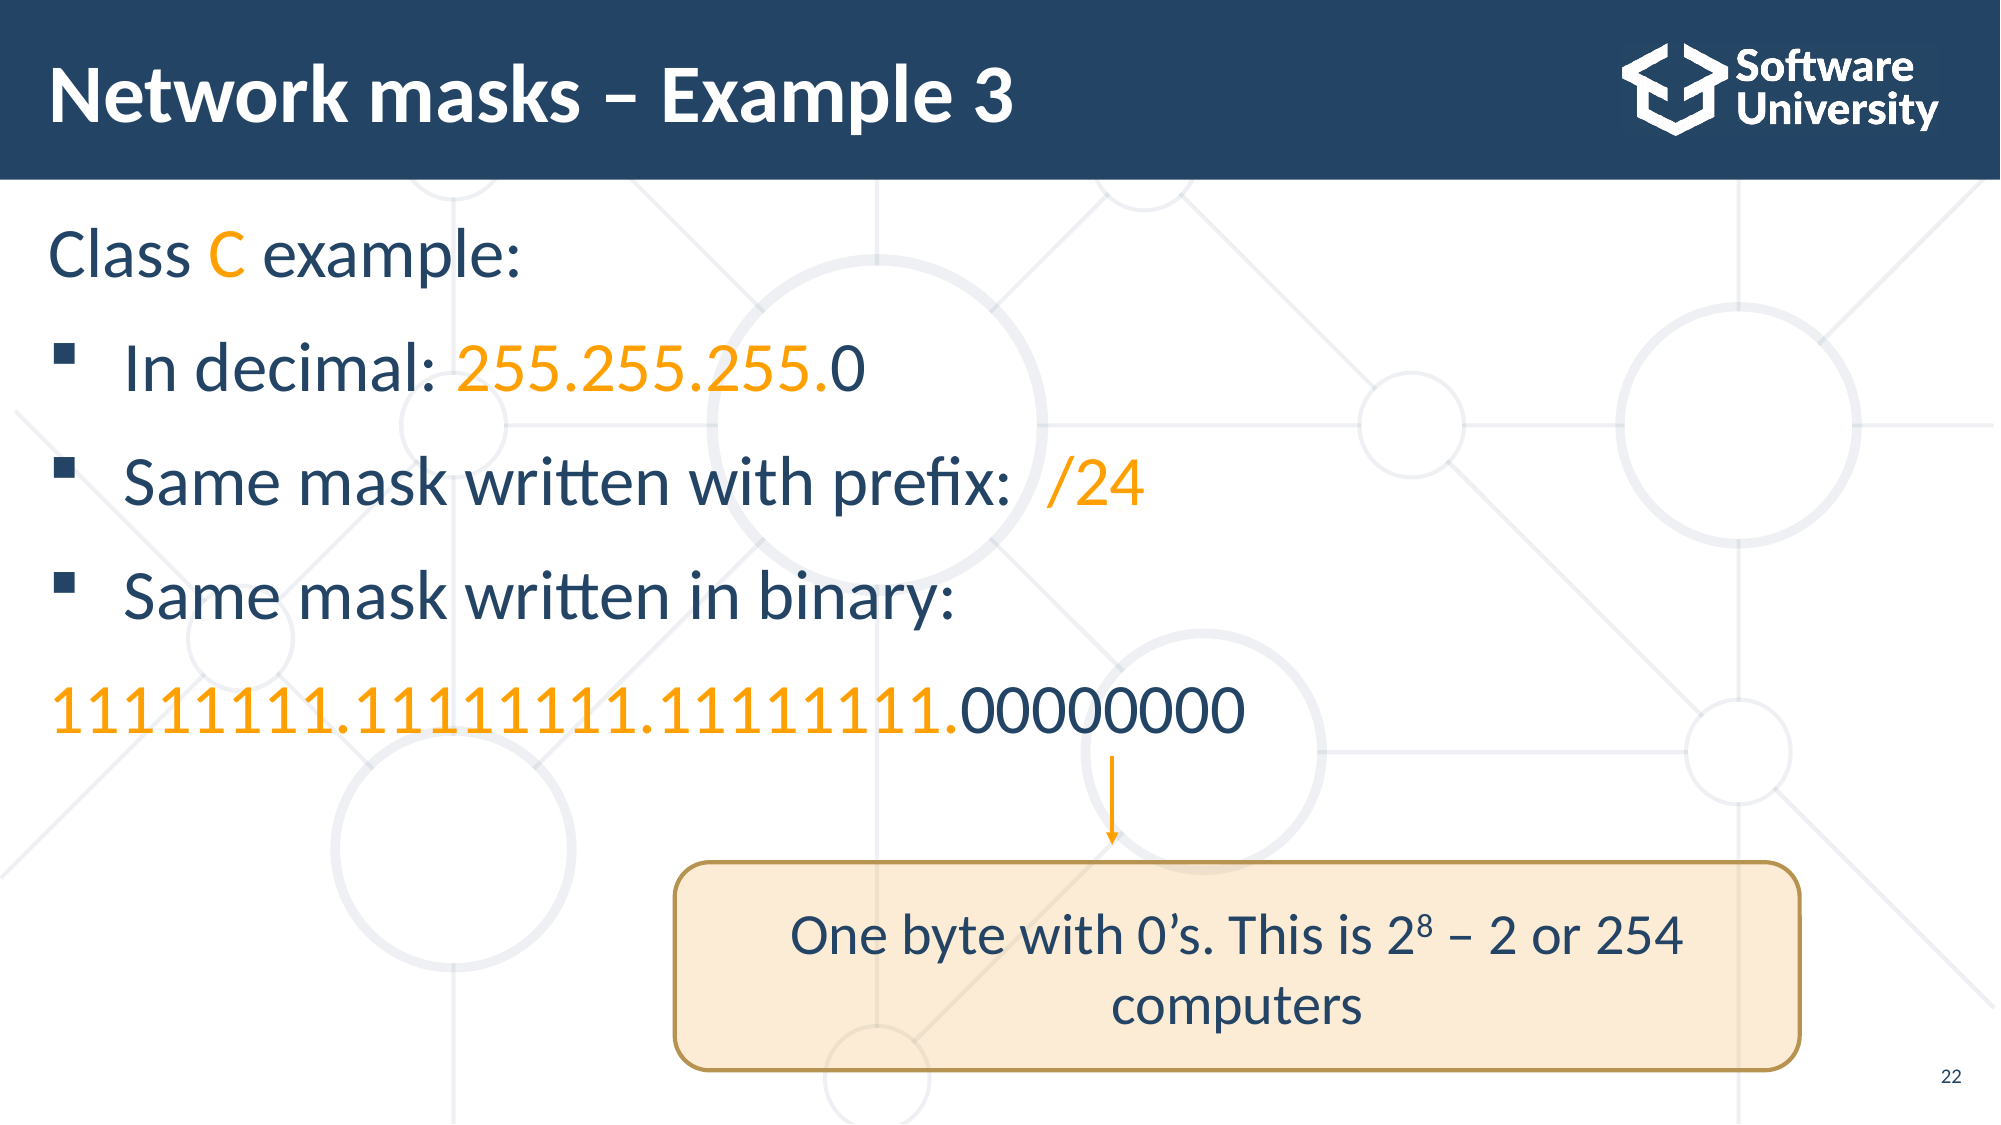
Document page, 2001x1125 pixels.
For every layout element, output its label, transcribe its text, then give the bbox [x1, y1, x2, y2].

slide_number 22 [1897, 1049, 1968, 1101]
list Class C example: In decimal: 255.255.255.0 Same mask written with prefix: /24 Same mask written in binary: 11111111.11111111.11111111.00000000 [31, 196, 1970, 1050]
picture [1622, 43, 1939, 136]
title Network masks – Example 3 [31, 16, 1591, 162]
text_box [674, 755, 1800, 1071]
